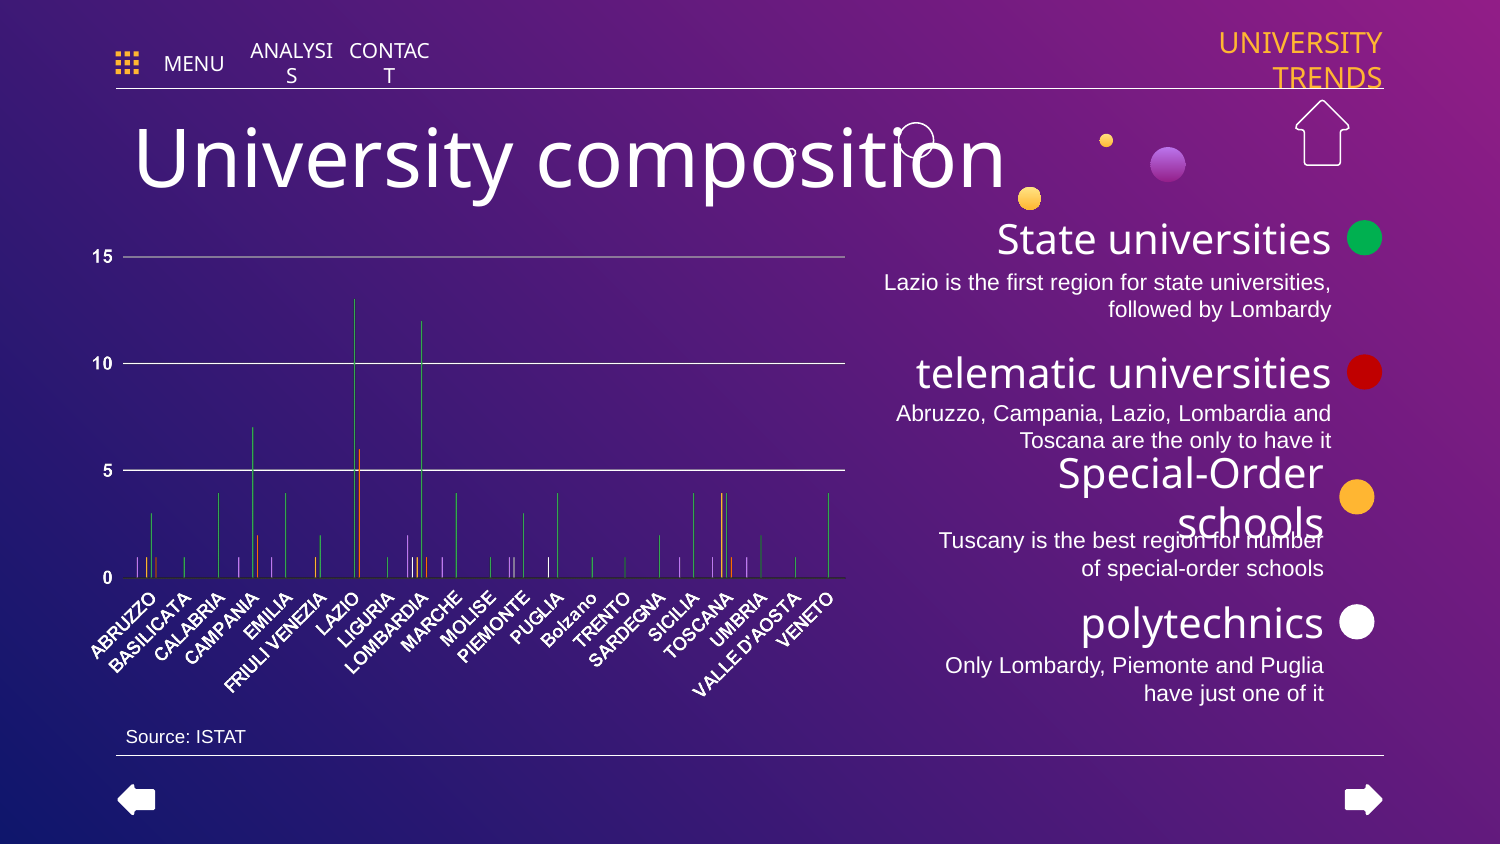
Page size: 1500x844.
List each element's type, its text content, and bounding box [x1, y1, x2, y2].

text_box UNIVERSITY TRENDS [1158, 34, 1383, 85]
title University composition [117, 90, 1383, 191]
text_box [1339, 604, 1375, 640]
text_box telematic universities [877, 347, 1347, 383]
picture [55, 220, 872, 726]
text_box MENU [151, 45, 237, 81]
text_box Tuscany is the best region for number of special-order schools [898, 510, 1340, 597]
text_box Source: ISTAT [110, 735, 288, 742]
text_box [1018, 186, 1042, 210]
text_box Special-Order schools [898, 472, 1340, 510]
text_box Abruzzo, Campania, Lazio, Lombardia and Toscana are the only to have it [877, 383, 1347, 483]
text_box [1339, 479, 1375, 515]
text_box Lazio is the first region for state universities, followed by Lombardy [877, 252, 1347, 347]
text_box polytechnics [898, 597, 1340, 635]
text_box [1346, 354, 1383, 390]
text_box ANALYSIS [248, 45, 335, 81]
text_box [1346, 220, 1383, 256]
text_box [1296, 100, 1349, 166]
text_box Only Lombardy, Piemonte and Puglia have just one of it [898, 635, 1340, 735]
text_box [115, 50, 139, 75]
text_box [117, 784, 156, 816]
text_box [109, 45, 145, 81]
text_box State universities [906, 212, 1347, 252]
text_box [1150, 147, 1186, 183]
text_box [1099, 133, 1113, 148]
text_box CONTACT [346, 45, 433, 81]
text_box [1344, 784, 1383, 816]
